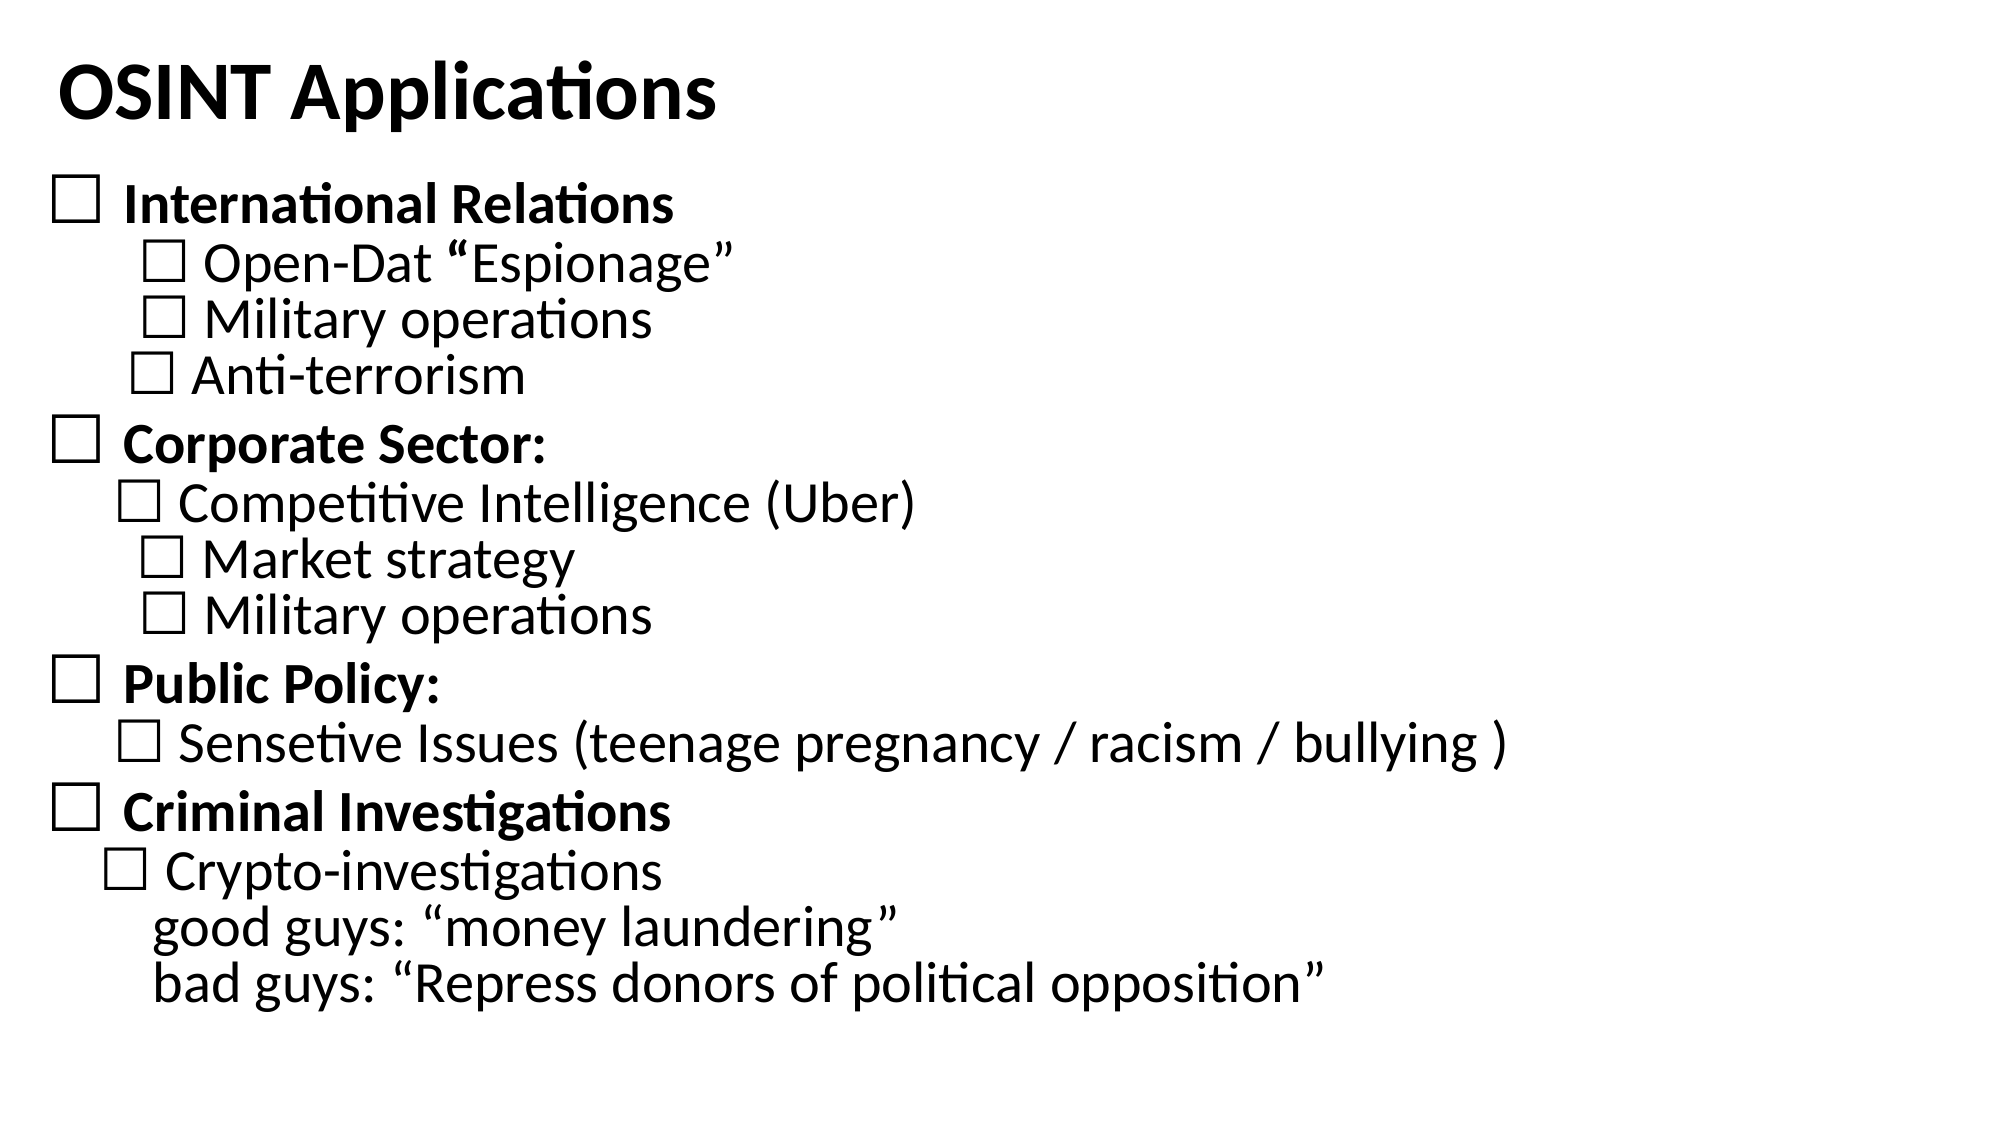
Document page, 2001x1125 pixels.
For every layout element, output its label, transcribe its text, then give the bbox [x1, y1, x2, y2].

text_box ☐ International Relations ☐ Open-Dat “Espionage” ☐ Military operations ☐ Anti-terrorism ☐ Corporate Sector: ☐ Competitive Intelligence (Uber) ☐ Market strategy ☐ Military operations ☐ Public Policy: ☐ Sensetive Issues (teenage pregnancy / racism / bullying ) ☐ Criminal Investigations ☐ Crypto-investigations good guys: “money laundering” bad guys: “Repress donors of political opposition” [28, 153, 1747, 1082]
text_box OSINT Applications [43, 24, 1513, 148]
